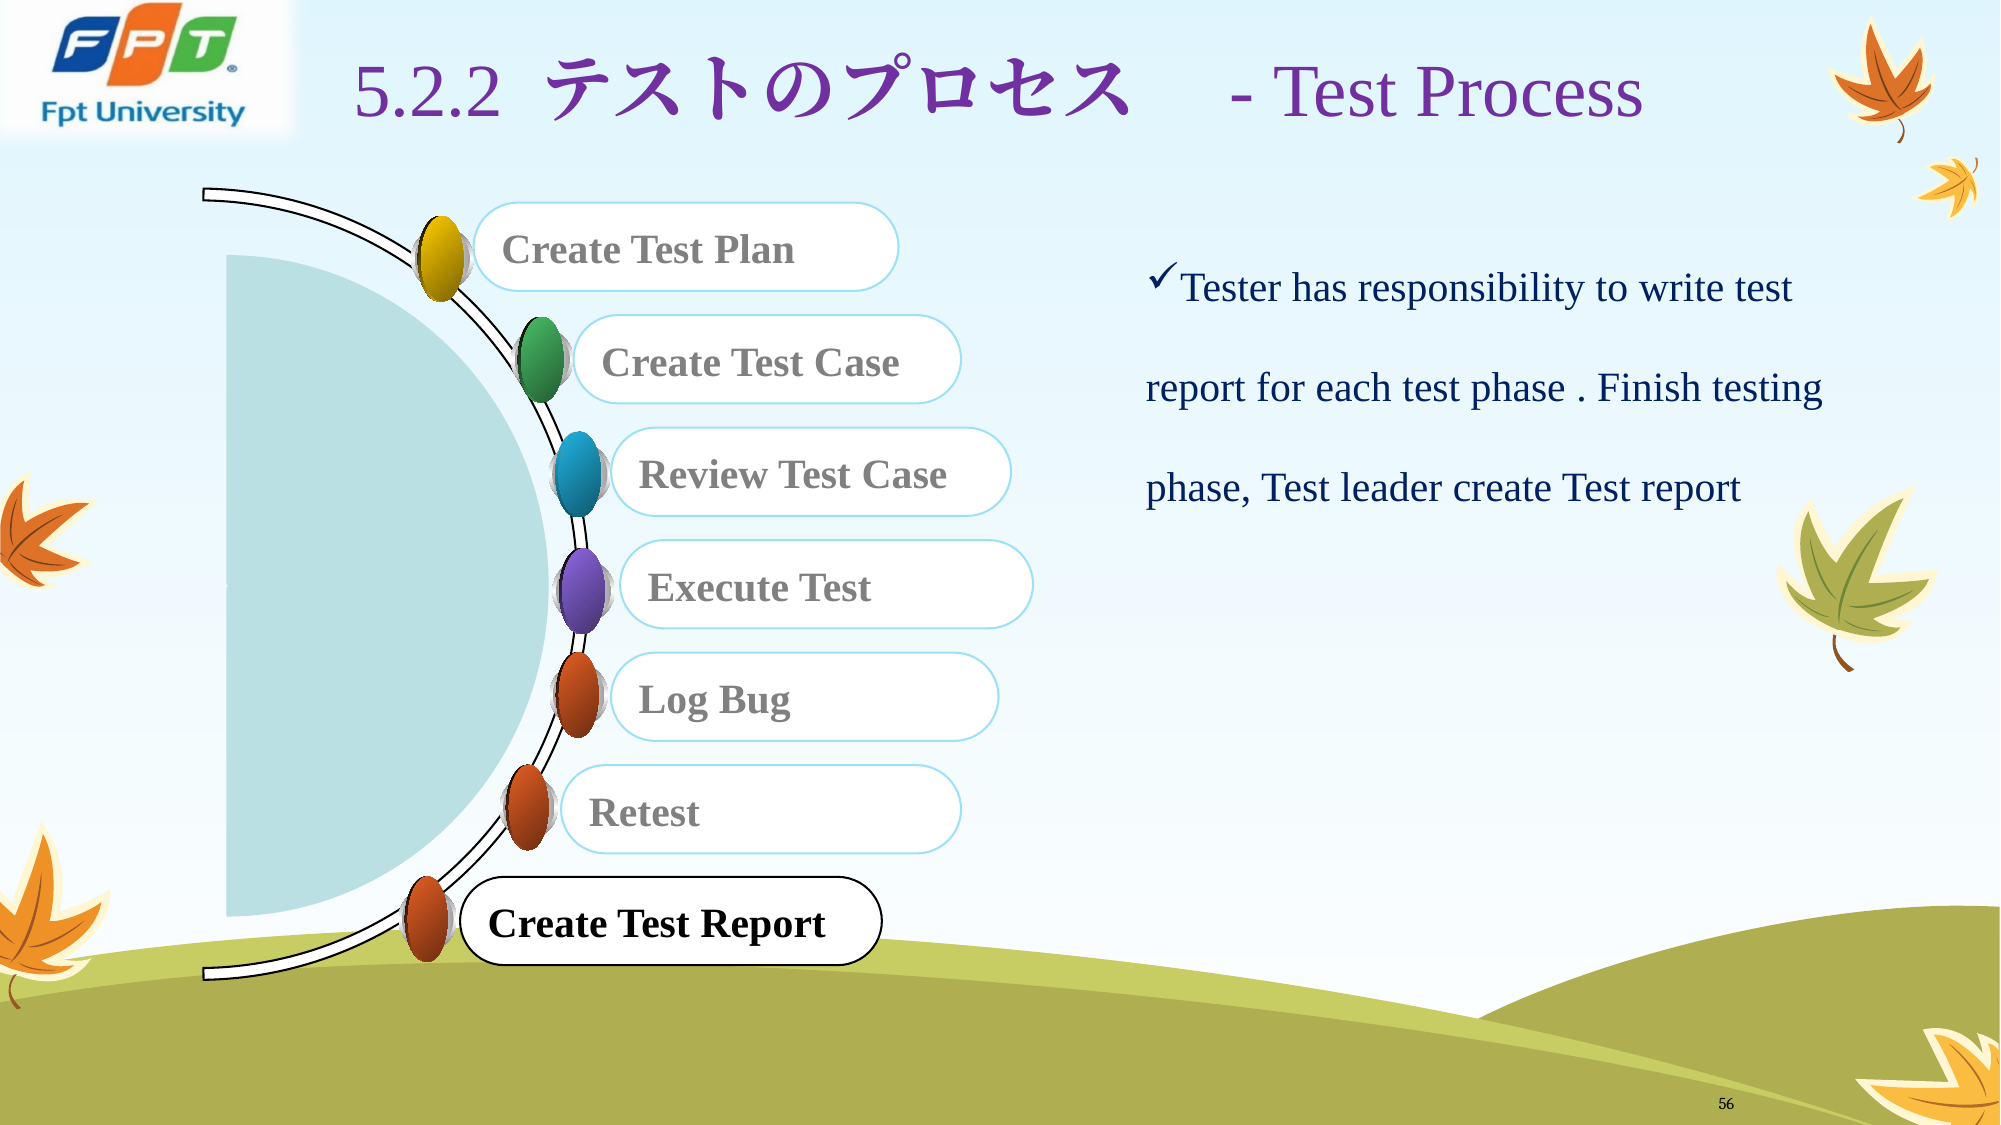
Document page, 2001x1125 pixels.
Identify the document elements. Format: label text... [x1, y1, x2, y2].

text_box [398, 876, 457, 962]
text_box Review Test Case [611, 426, 1013, 517]
text_box [226, 255, 549, 917]
text_box Create Test Case [574, 314, 963, 405]
text_box Retest [560, 764, 963, 855]
text_box [570, 517, 589, 548]
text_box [510, 316, 574, 403]
text_box [453, 302, 510, 368]
text_box Create Test Report [459, 875, 883, 967]
text_box Execute Test [619, 539, 1035, 630]
text_box [531, 403, 560, 439]
text_box [442, 815, 499, 882]
text_box [202, 187, 410, 268]
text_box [410, 216, 474, 302]
text_box Log Bug [609, 651, 1000, 742]
title 5.2.2 テストのプロセス - Test Process [312, 12, 1749, 140]
text_box Create Test Plan [474, 201, 900, 292]
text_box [499, 764, 558, 851]
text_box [552, 548, 615, 634]
text_box Tester has responsibility to write test report for each test phase . Finish testing phase, Test leader create Test report [1130, 202, 1874, 980]
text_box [549, 652, 608, 738]
text_box [570, 634, 587, 652]
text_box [548, 431, 611, 517]
slide_number 56 [1644, 1083, 1750, 1122]
text_box [202, 909, 398, 981]
picture [0, 0, 312, 155]
text_box [531, 726, 560, 764]
